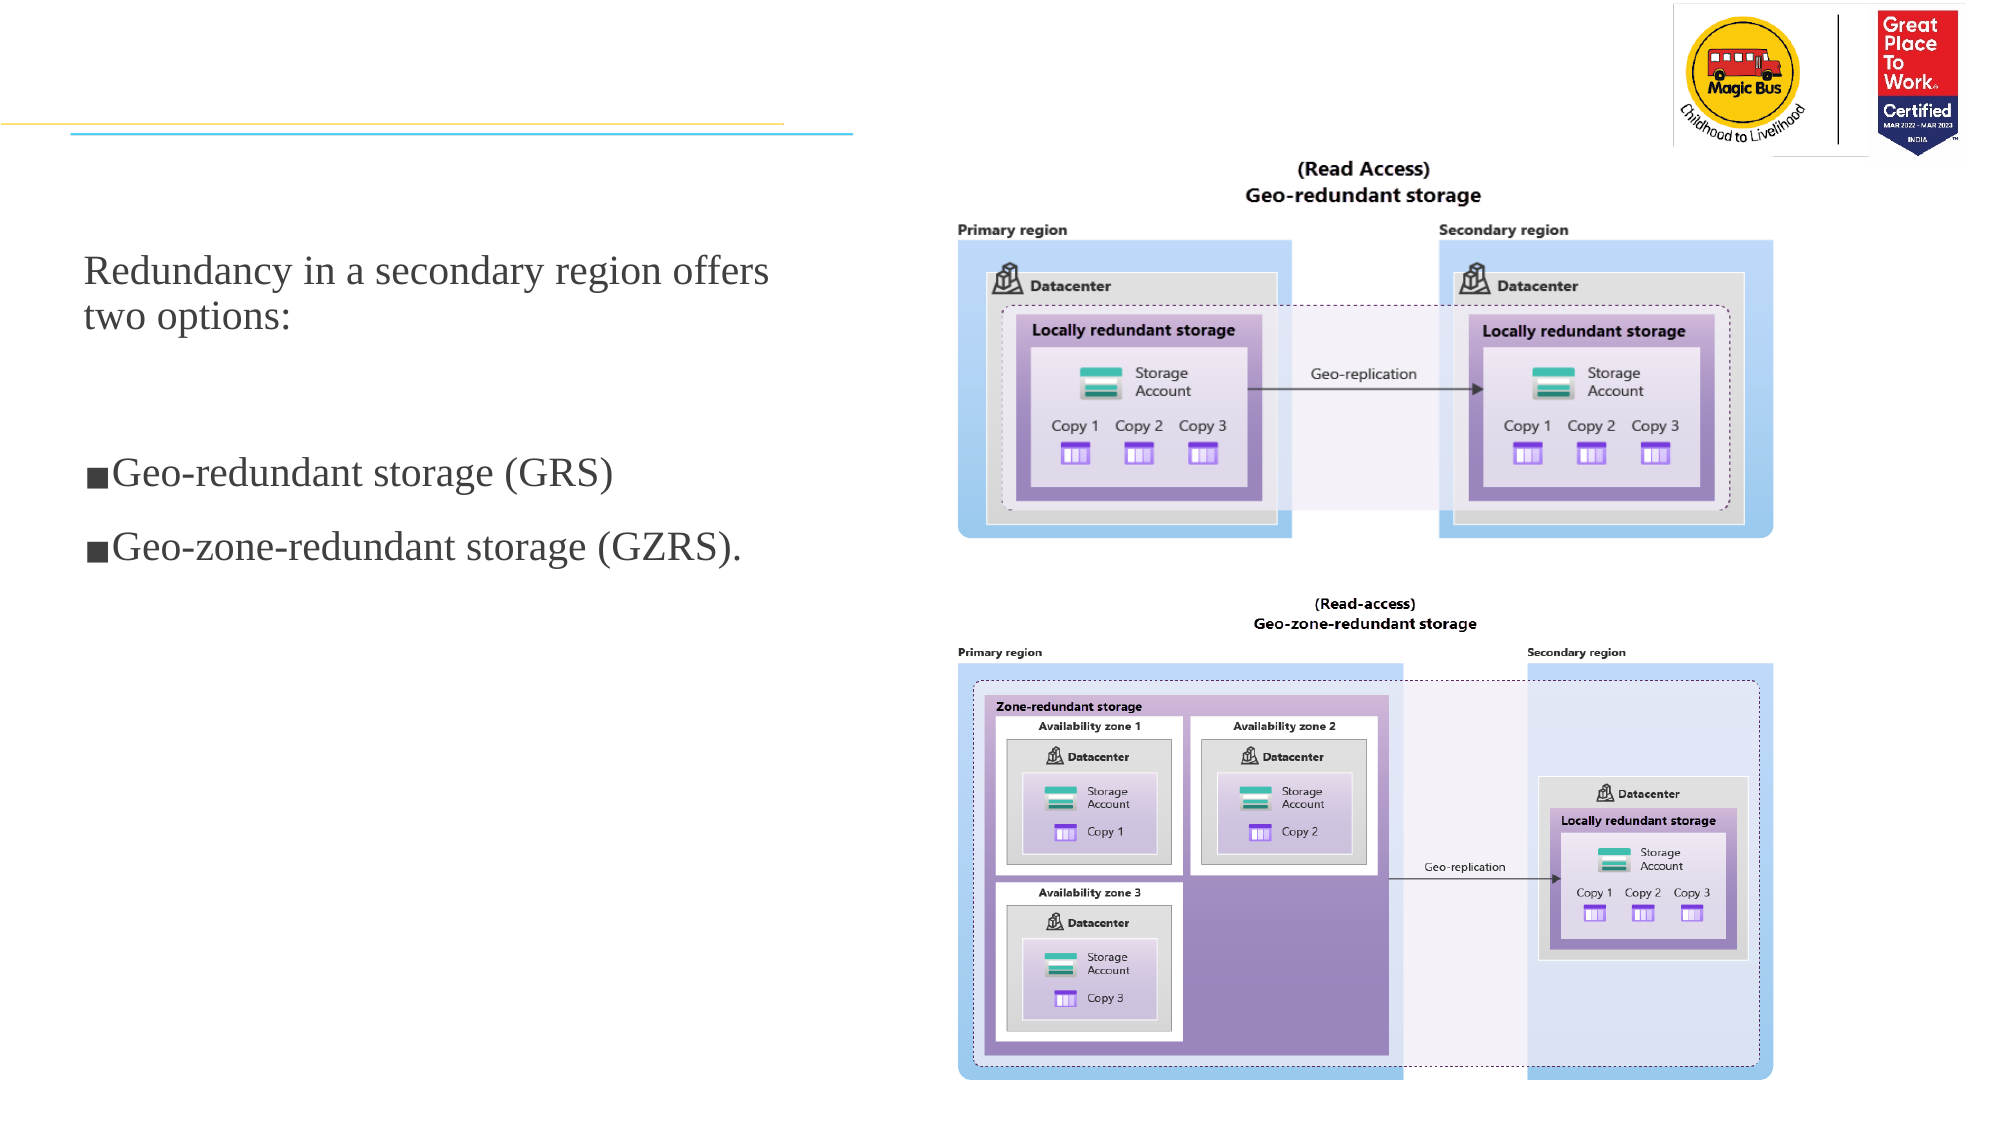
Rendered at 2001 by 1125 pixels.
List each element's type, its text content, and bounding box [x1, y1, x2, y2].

picture [0, 0, 2000, 1094]
list Redundancy in a secondary region offers two options: Geo-redundant storage (GRS) Geo-zone-redundant storage (GZRS). [76, 248, 824, 760]
